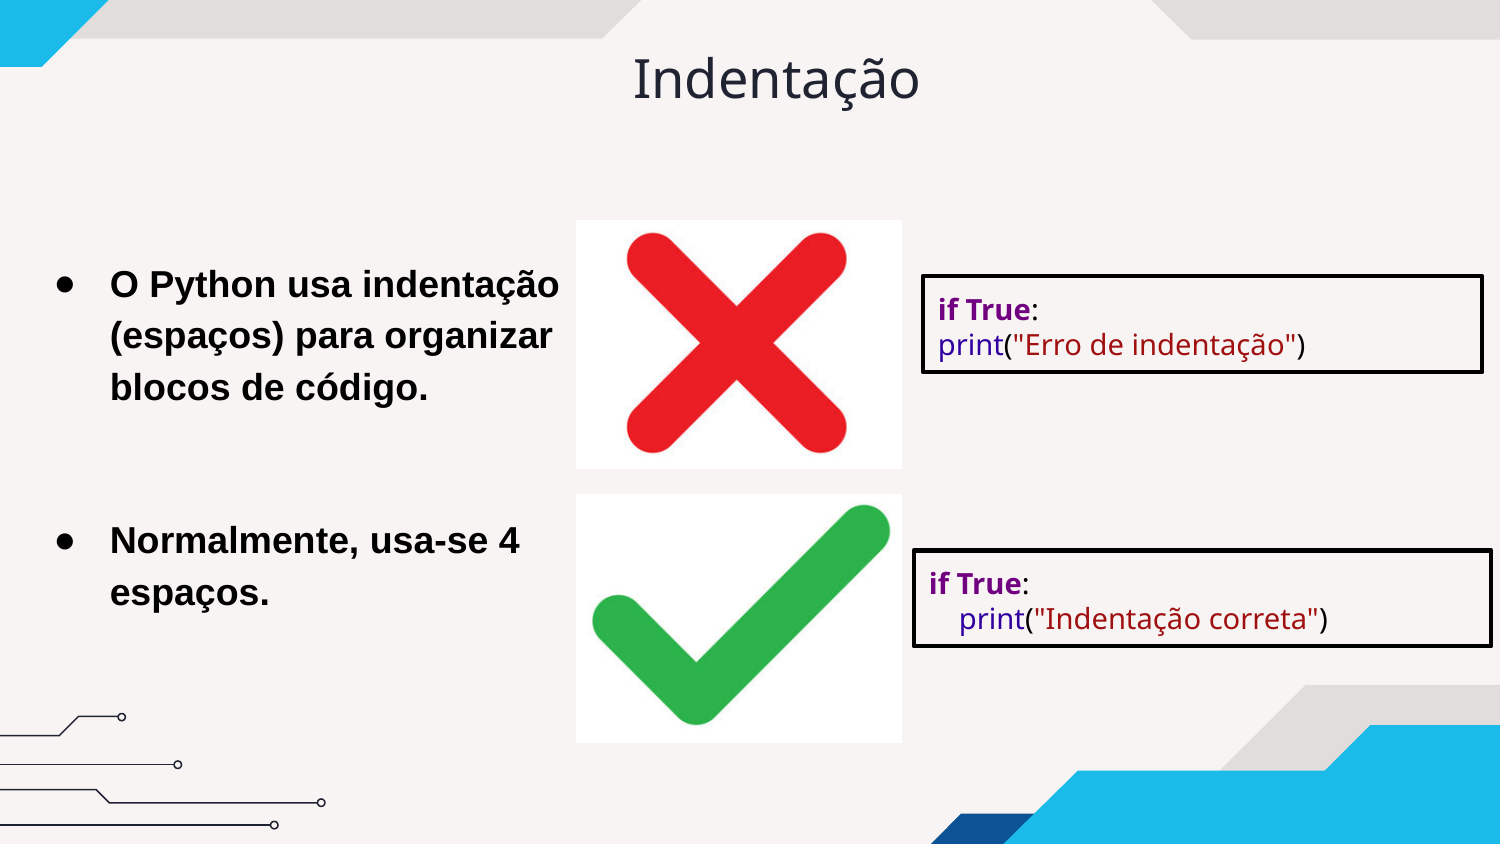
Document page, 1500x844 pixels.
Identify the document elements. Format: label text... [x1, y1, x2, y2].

text_box if True: print("Erro de indentação") [922, 276, 1483, 373]
text_box if True: print("Indentação correta") [913, 550, 1492, 647]
picture [575, 220, 902, 469]
text_box Indentação [452, 28, 1103, 124]
subtitle O Python usa indentação (espaços) para organizar blocos de código. Normalmente, usa-se 4 espaços. [19, 237, 671, 583]
picture [575, 494, 902, 743]
